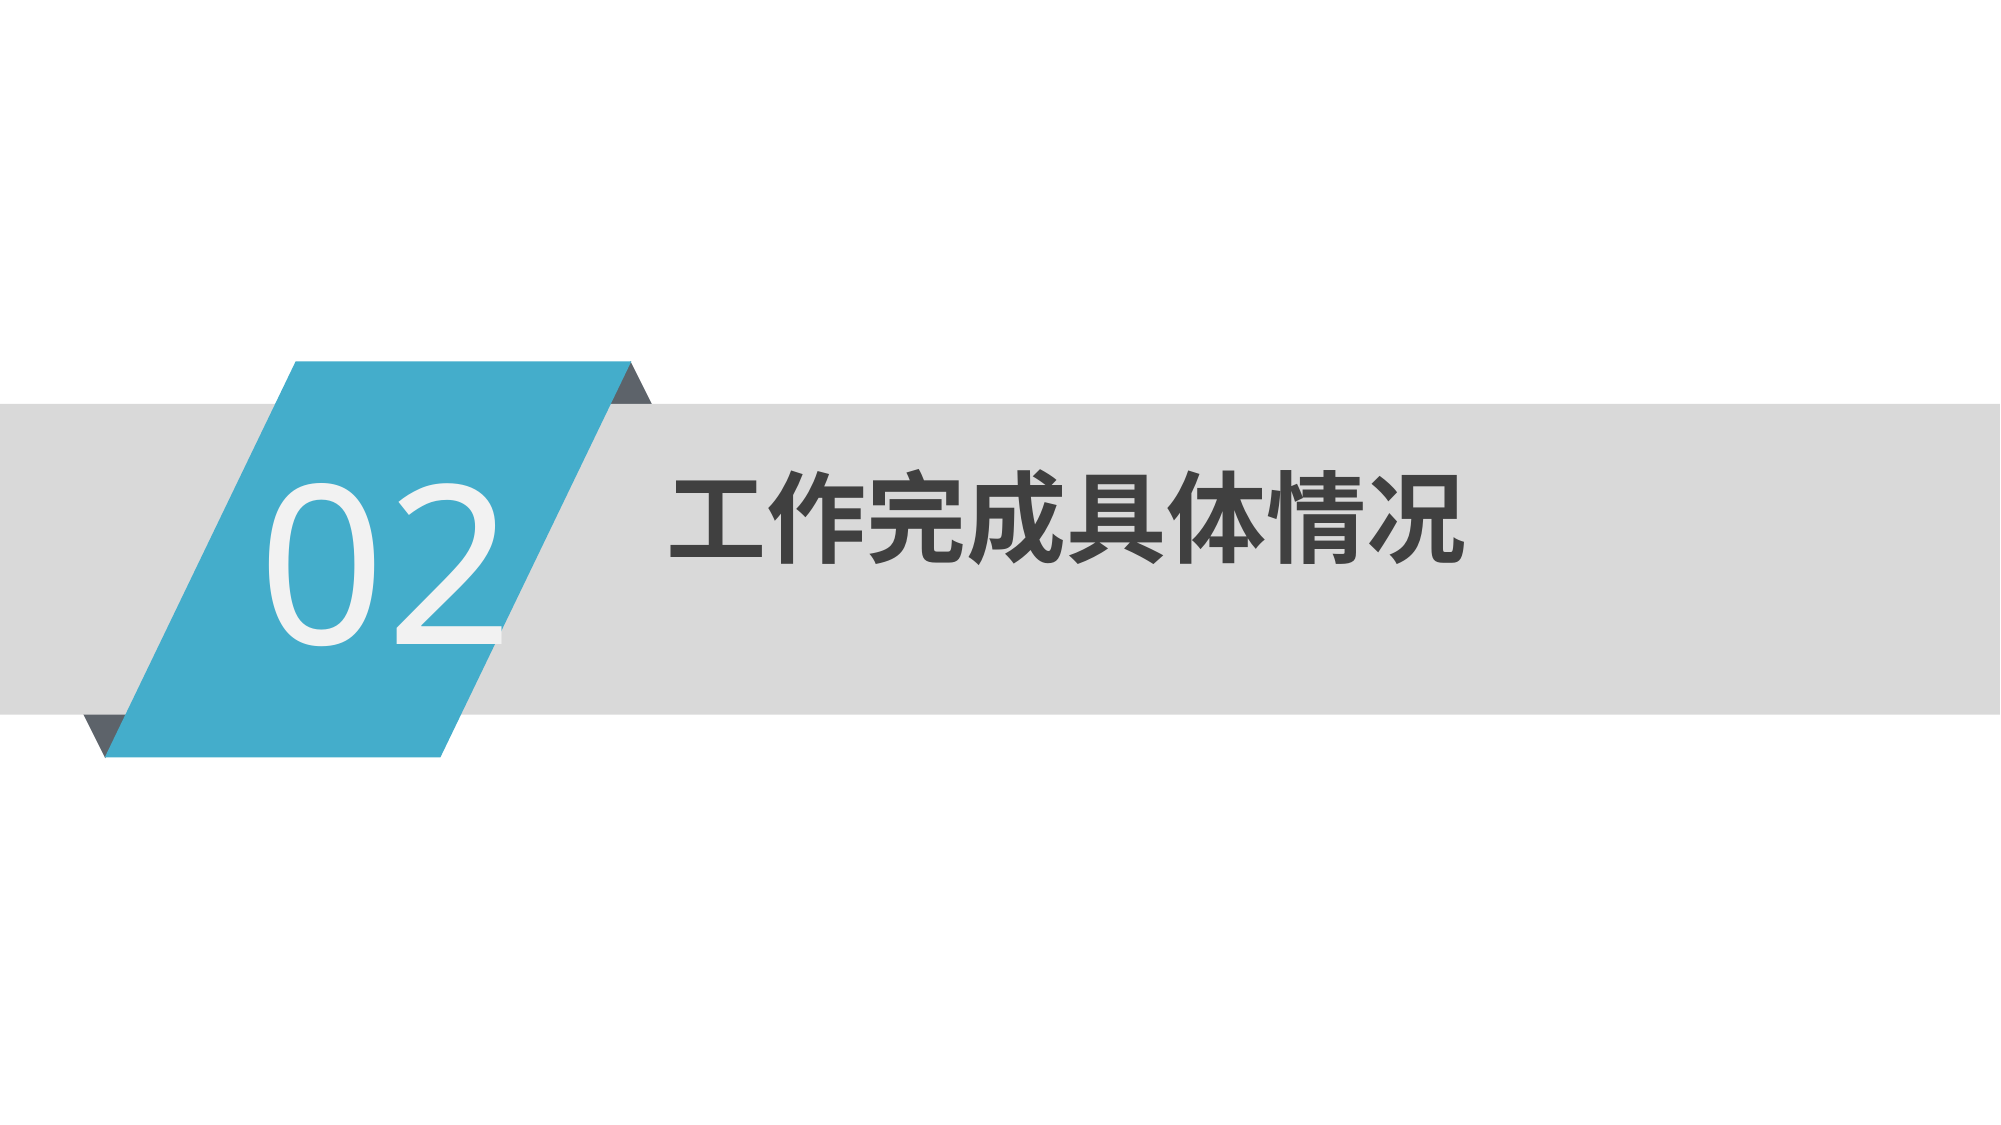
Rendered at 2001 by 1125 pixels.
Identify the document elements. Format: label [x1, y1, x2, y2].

text_box [0, 361, 2000, 759]
